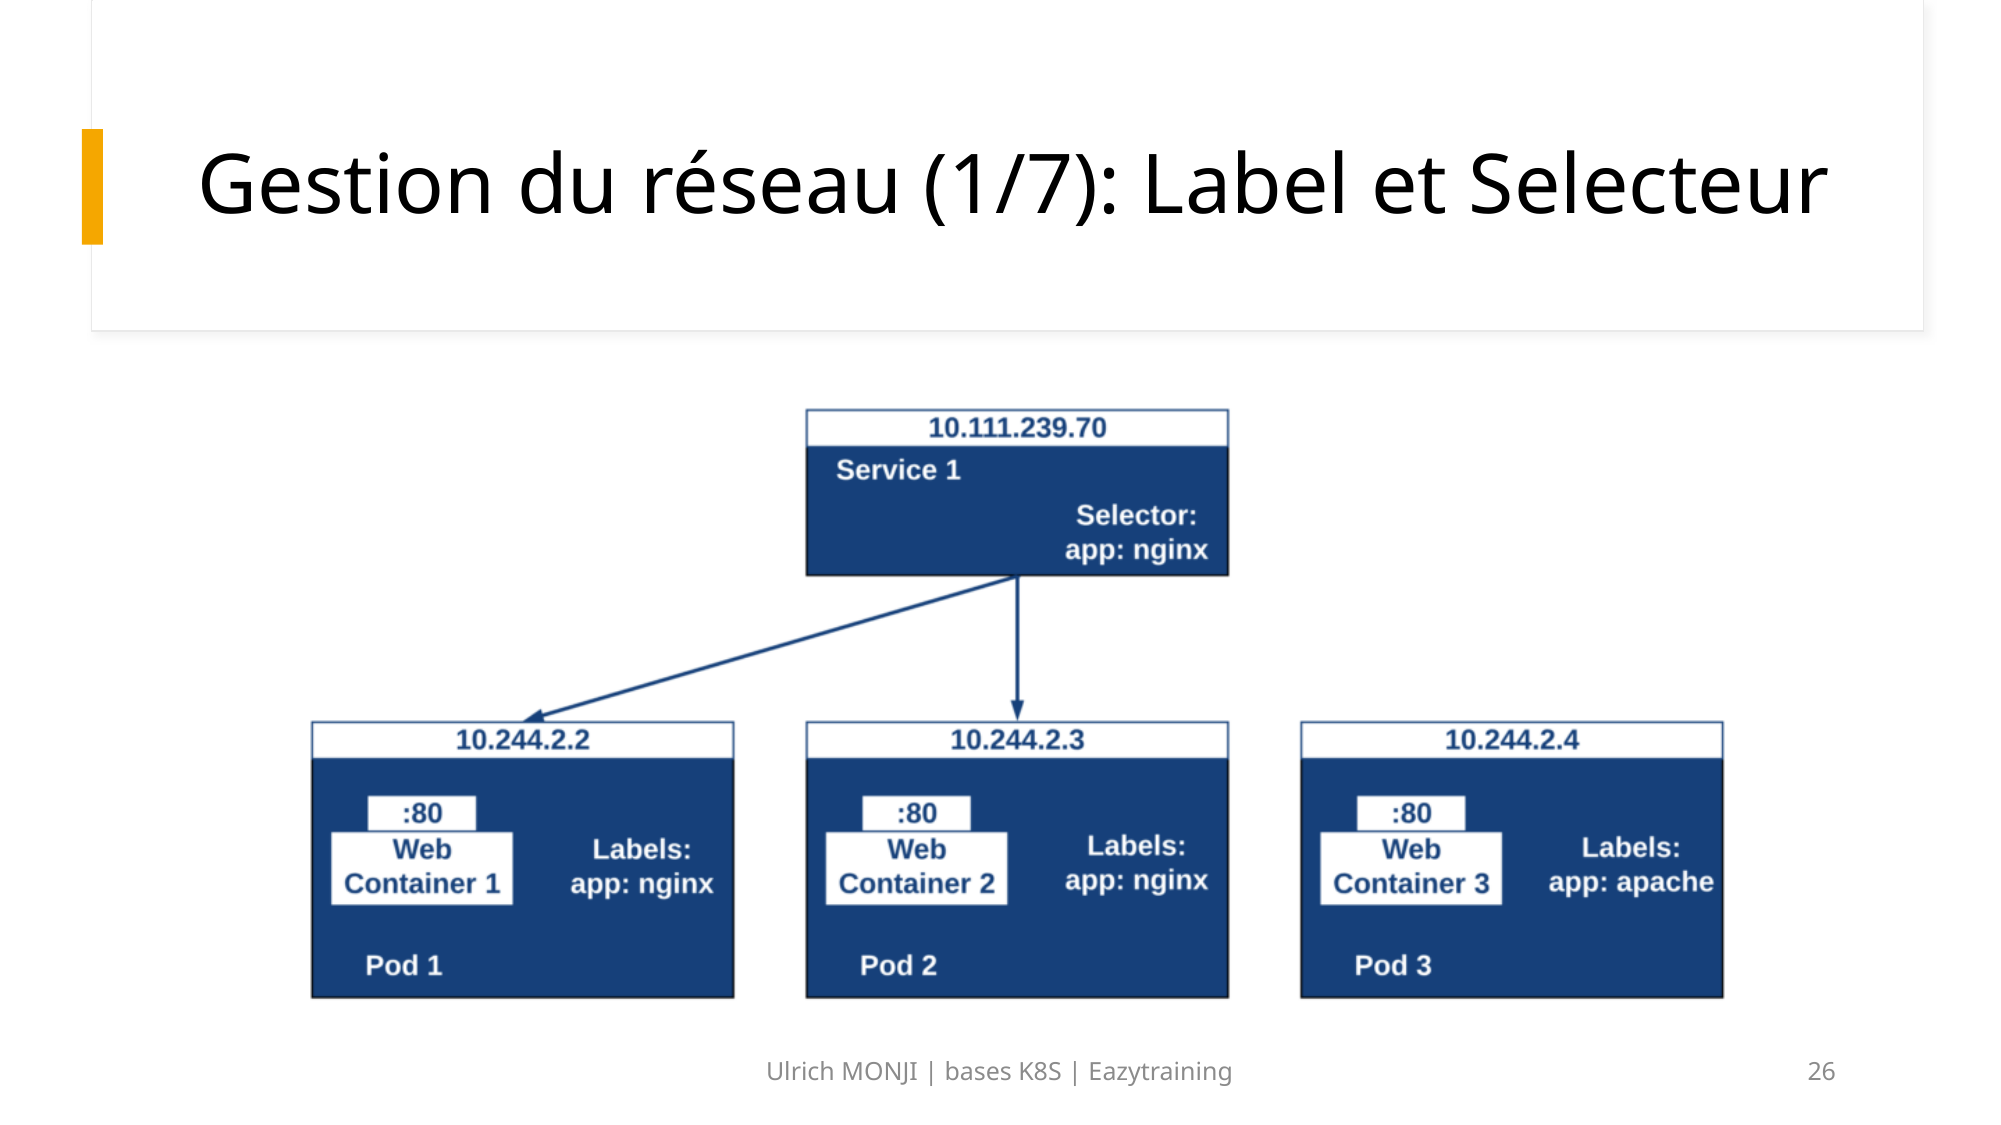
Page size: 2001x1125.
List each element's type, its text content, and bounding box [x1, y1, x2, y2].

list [305, 406, 1729, 1013]
footer Ulrich MONJI | bases K8S | Eazytraining [662, 1042, 1338, 1103]
slide_number 26 [1401, 1042, 1851, 1103]
title Gestion du réseau (1/7): Label et Selecteur [183, 90, 1851, 284]
